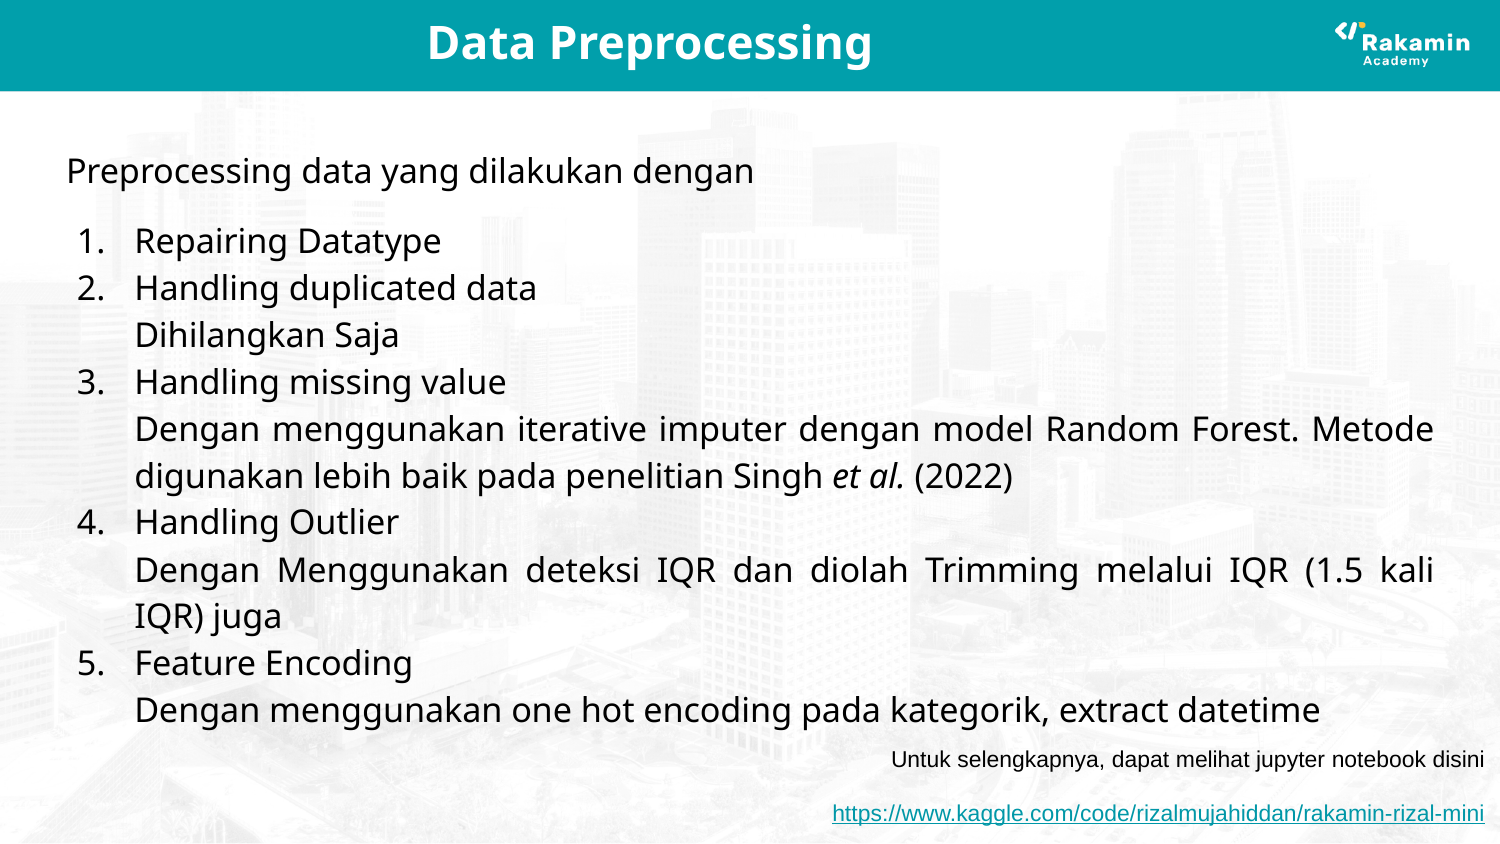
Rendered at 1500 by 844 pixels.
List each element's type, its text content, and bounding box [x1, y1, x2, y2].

title Data Preprocessing [0, 0, 1301, 92]
text_box Untuk selengkapnya, dapat melihat jupyter notebook disini https://www.kaggle.com/code/rizalmujahiddan/rakamin-rizal-mini [763, 729, 1500, 844]
list Preprocessing data yang dilakukan dengan Repairing Datatype Handling duplicated data Dihilangkan Saja Handling missing value Dengan menggunakan iterative imputer dengan model Random Forest. Metode digunakan lebih baik pada penelitian Singh et al. (2022) Handling Outlier Dengan Menggunakan deteksi IQR dan diolah Trimming melalui IQR (1.5 kali IQR) juga Feature Encoding Dengan menggunakan one hot encoding pada kategorik, extract datetime [51, 128, 1449, 750]
picture [0, 0, 1500, 844]
